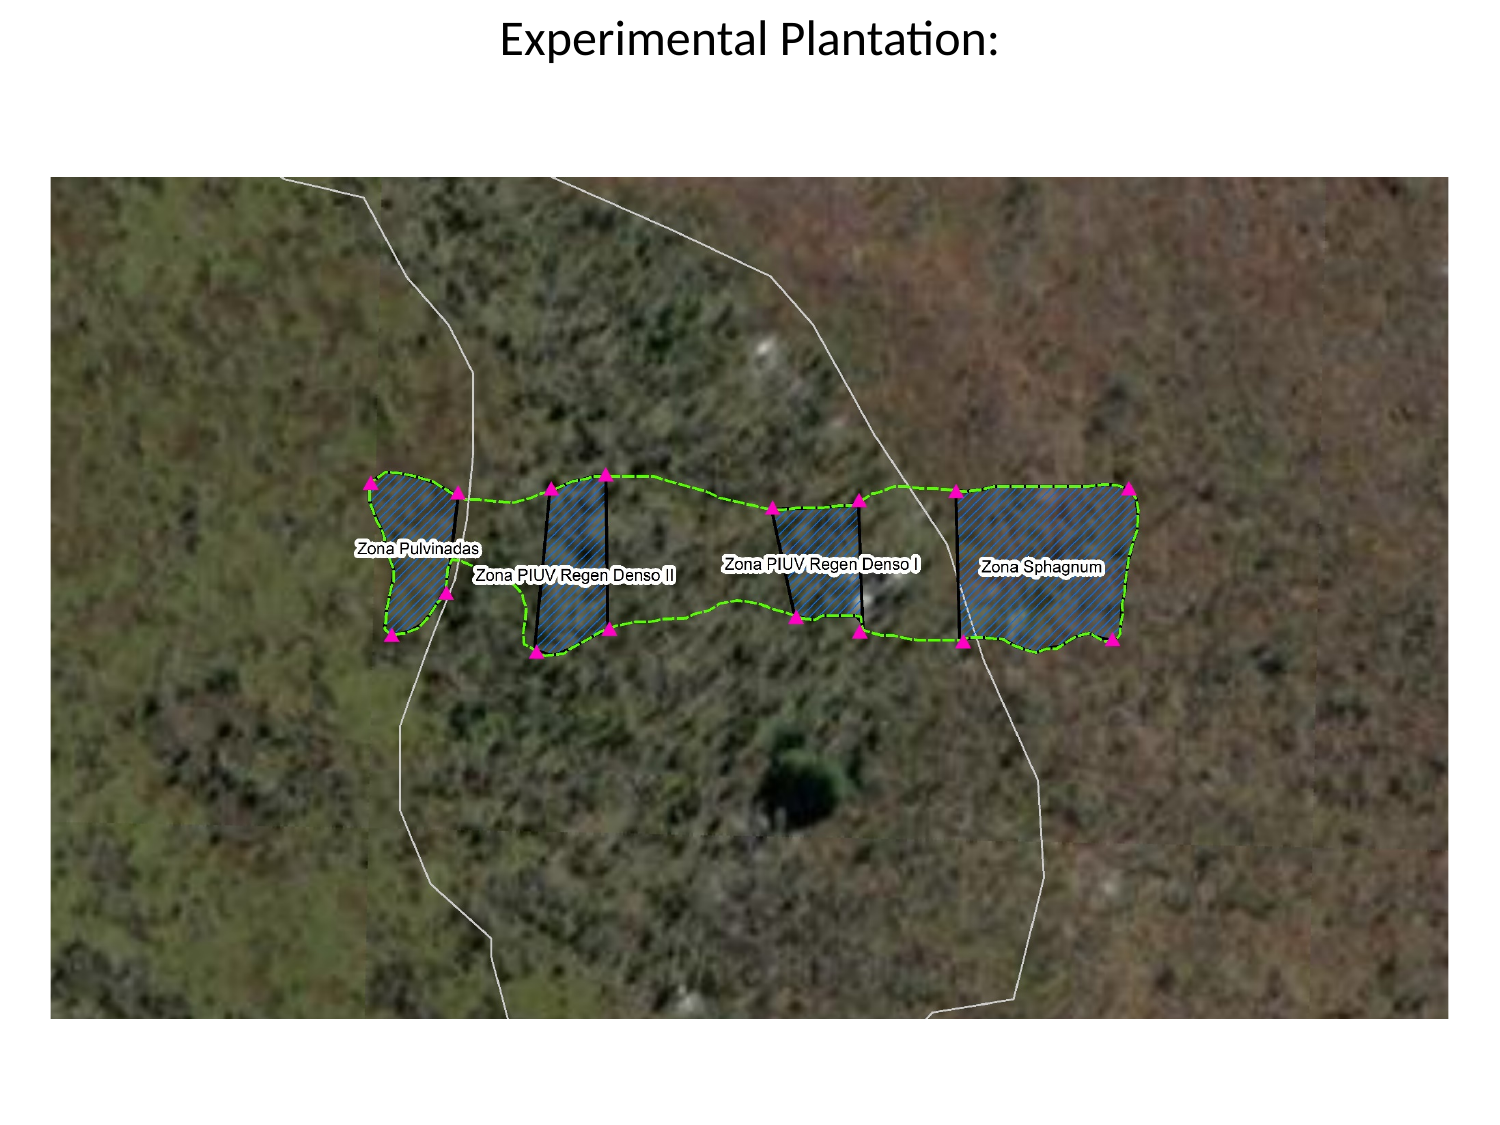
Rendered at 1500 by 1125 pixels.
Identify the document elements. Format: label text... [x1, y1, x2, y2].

text_box Experimental Plantation: [0, 0, 1500, 73]
picture [50, 177, 1449, 1019]
